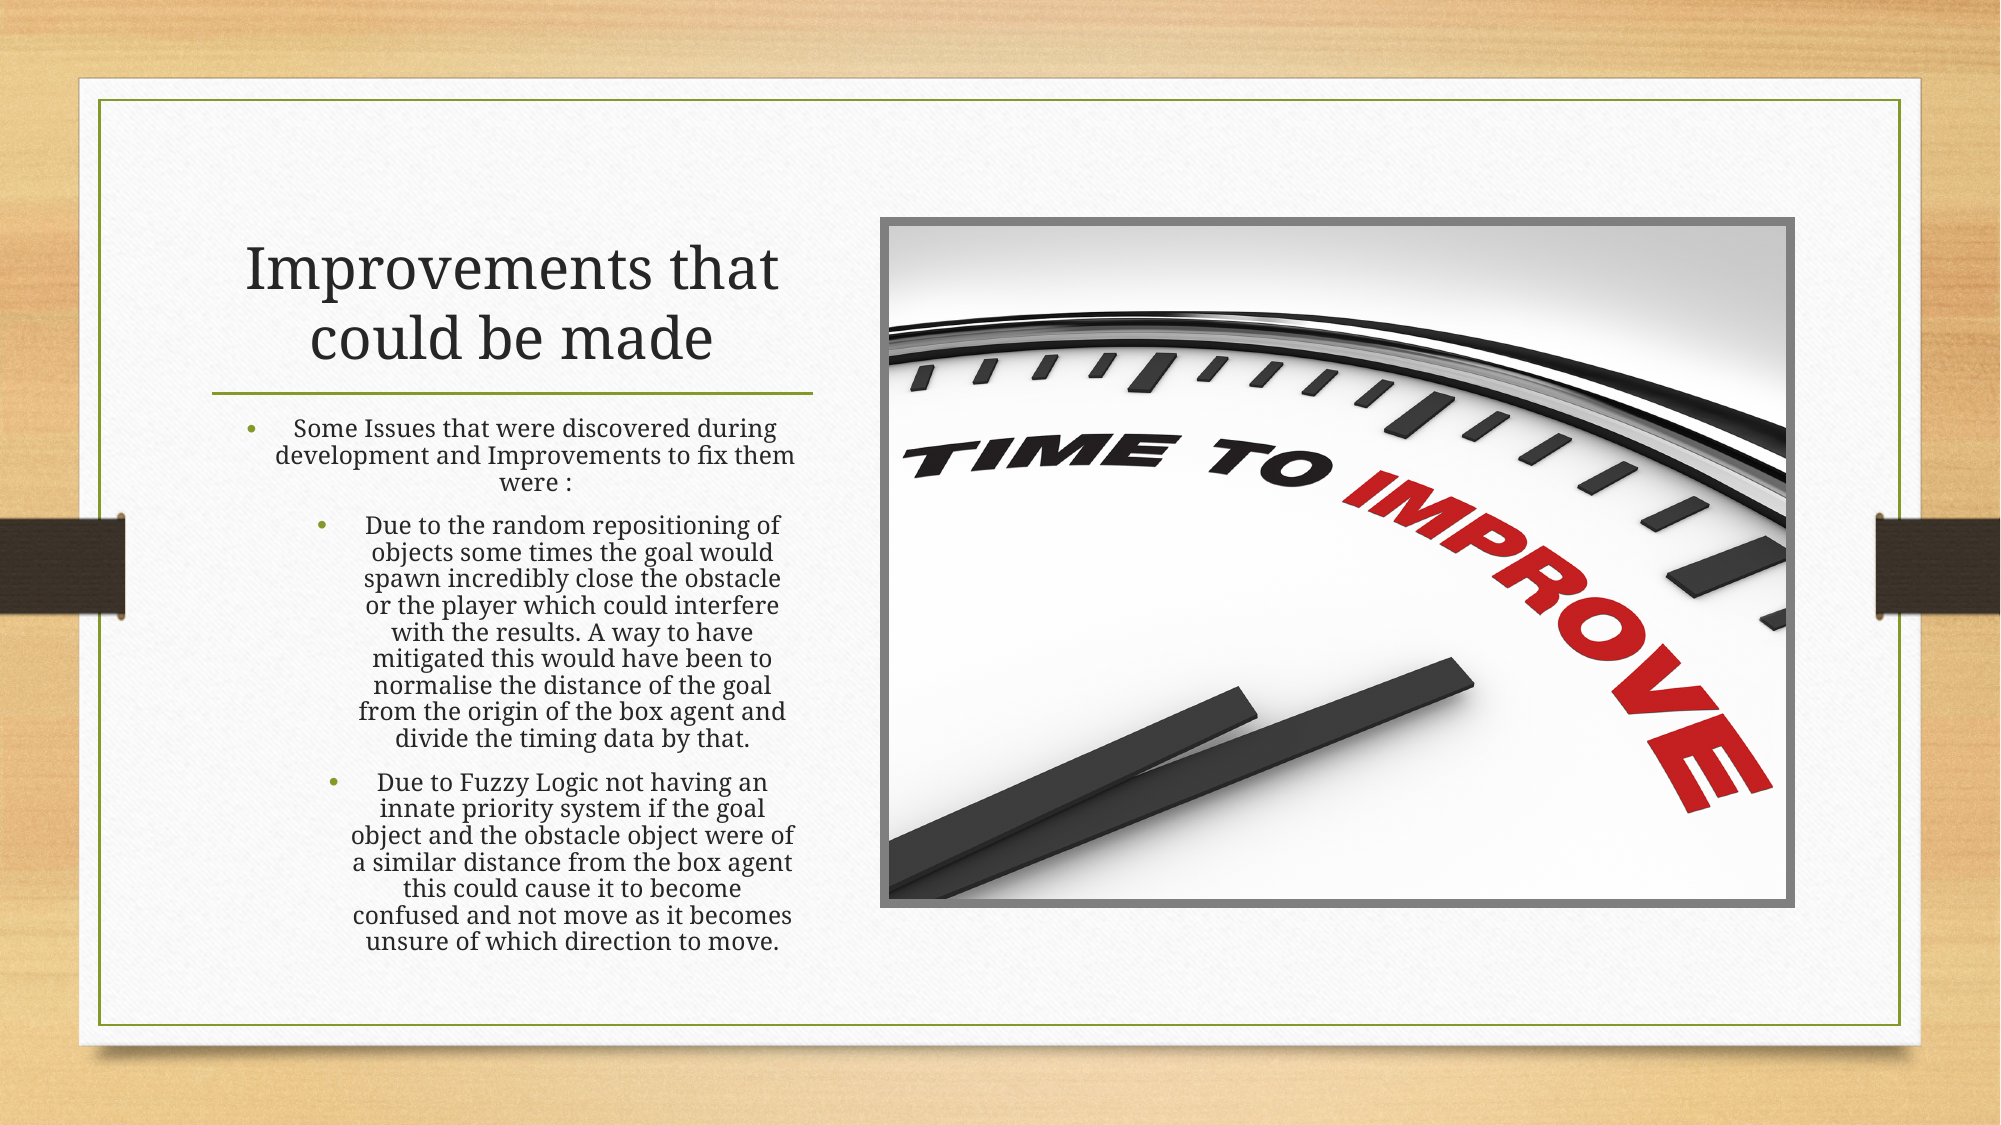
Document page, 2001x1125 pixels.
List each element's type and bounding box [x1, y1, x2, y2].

picture [888, 225, 1787, 900]
text_box [0, 0, 2000, 1125]
